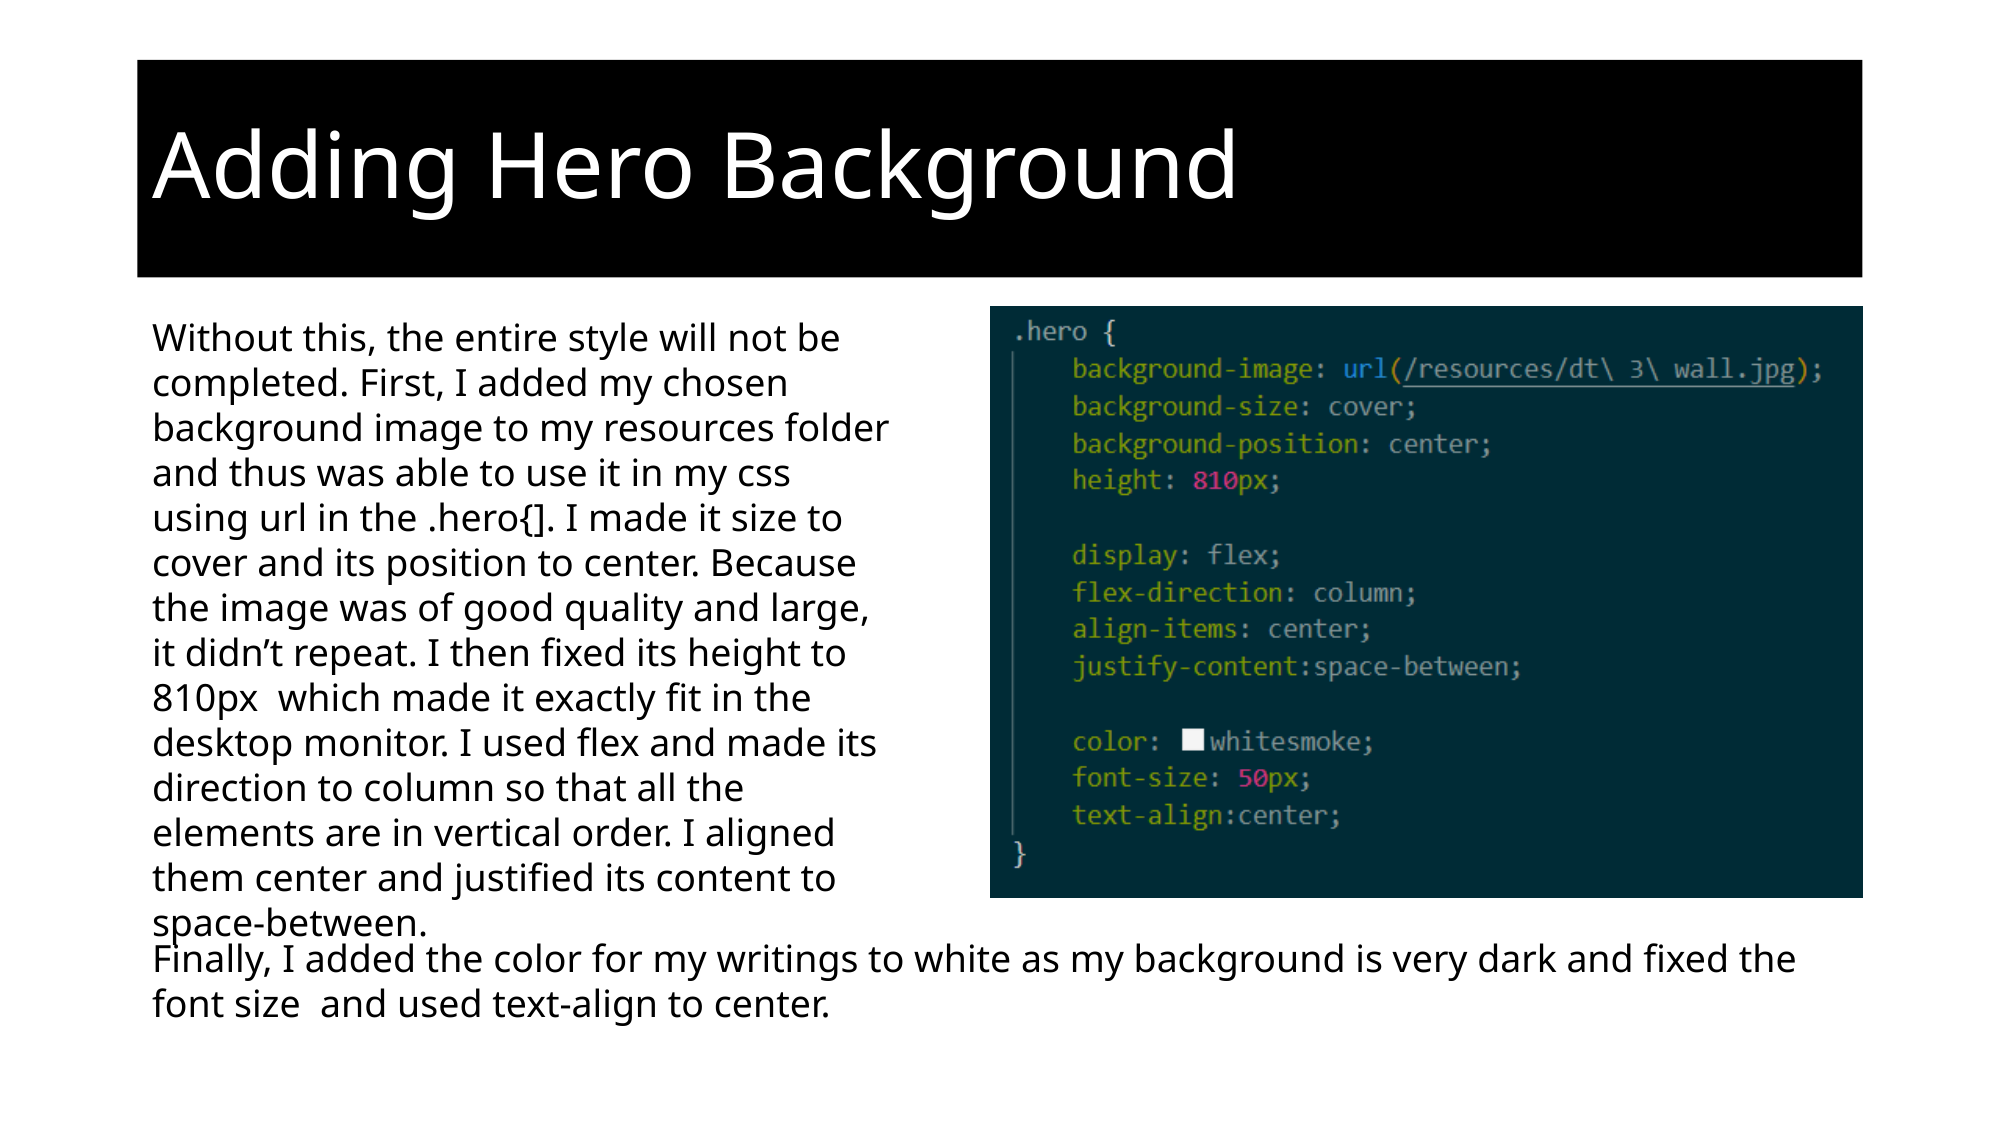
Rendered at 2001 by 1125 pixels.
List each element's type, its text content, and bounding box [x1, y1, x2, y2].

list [989, 306, 1863, 899]
text_box Finally, I added the color for my writings to white as my background is very dark and fixed the font size and used text-align to center. [137, 927, 1863, 1032]
text_box Without this, the entire style will not be completed. First, I added my chosen background image to my resources folder and thus was able to use it in my css using url in the .hero{]. I made it size to cover and its position to center. Because the image was of good quality and large, it didn’t repeat. I then fixed its height to 810px which made it exactly fit in the desktop monitor. I used flex and made its direction to column so that all the elements are in vertical order. I aligned them center and justified its content to space-between. [137, 306, 907, 927]
title Adding Hero Background [137, 59, 1863, 278]
